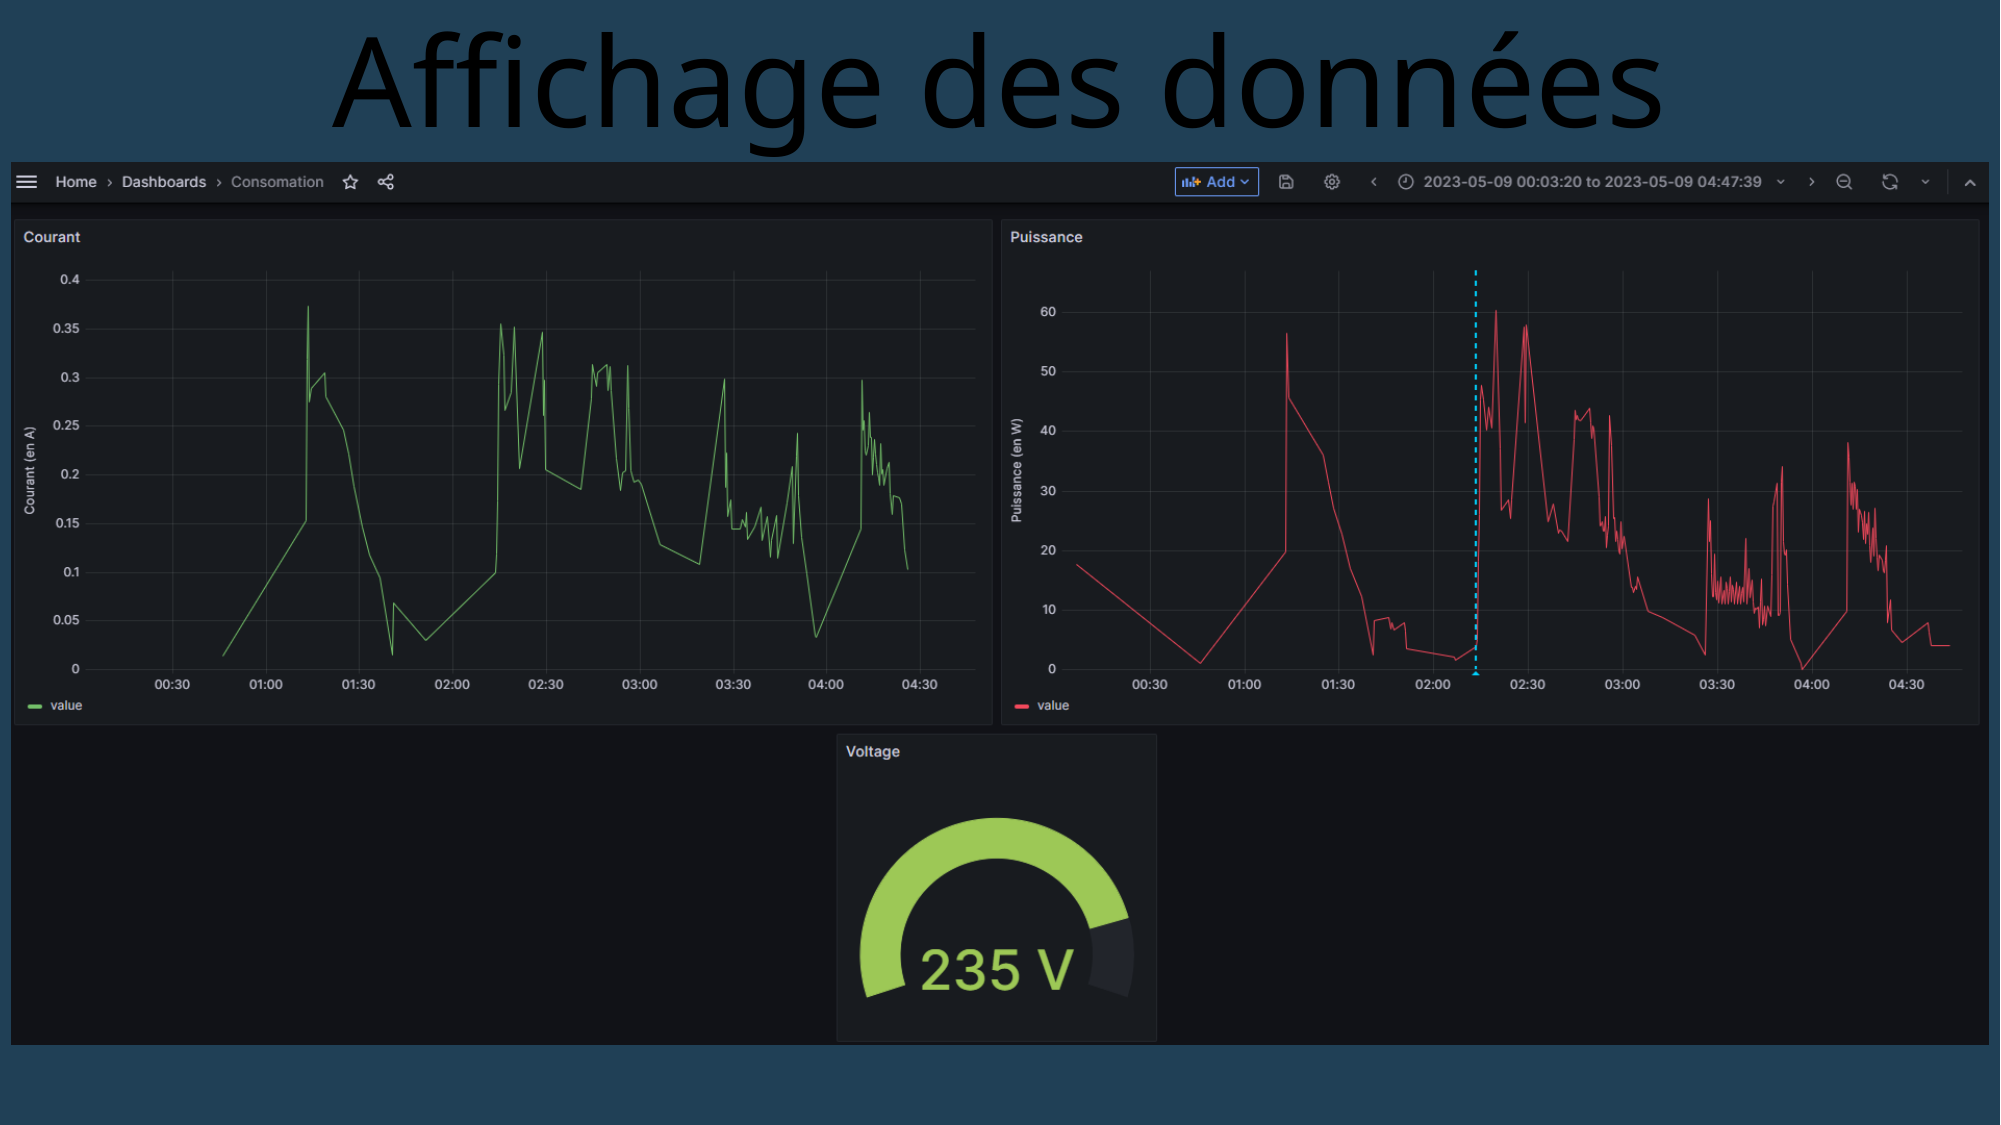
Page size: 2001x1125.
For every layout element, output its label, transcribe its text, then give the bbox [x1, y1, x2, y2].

title Affichage des données [249, 14, 1750, 162]
picture [11, 162, 1989, 1045]
